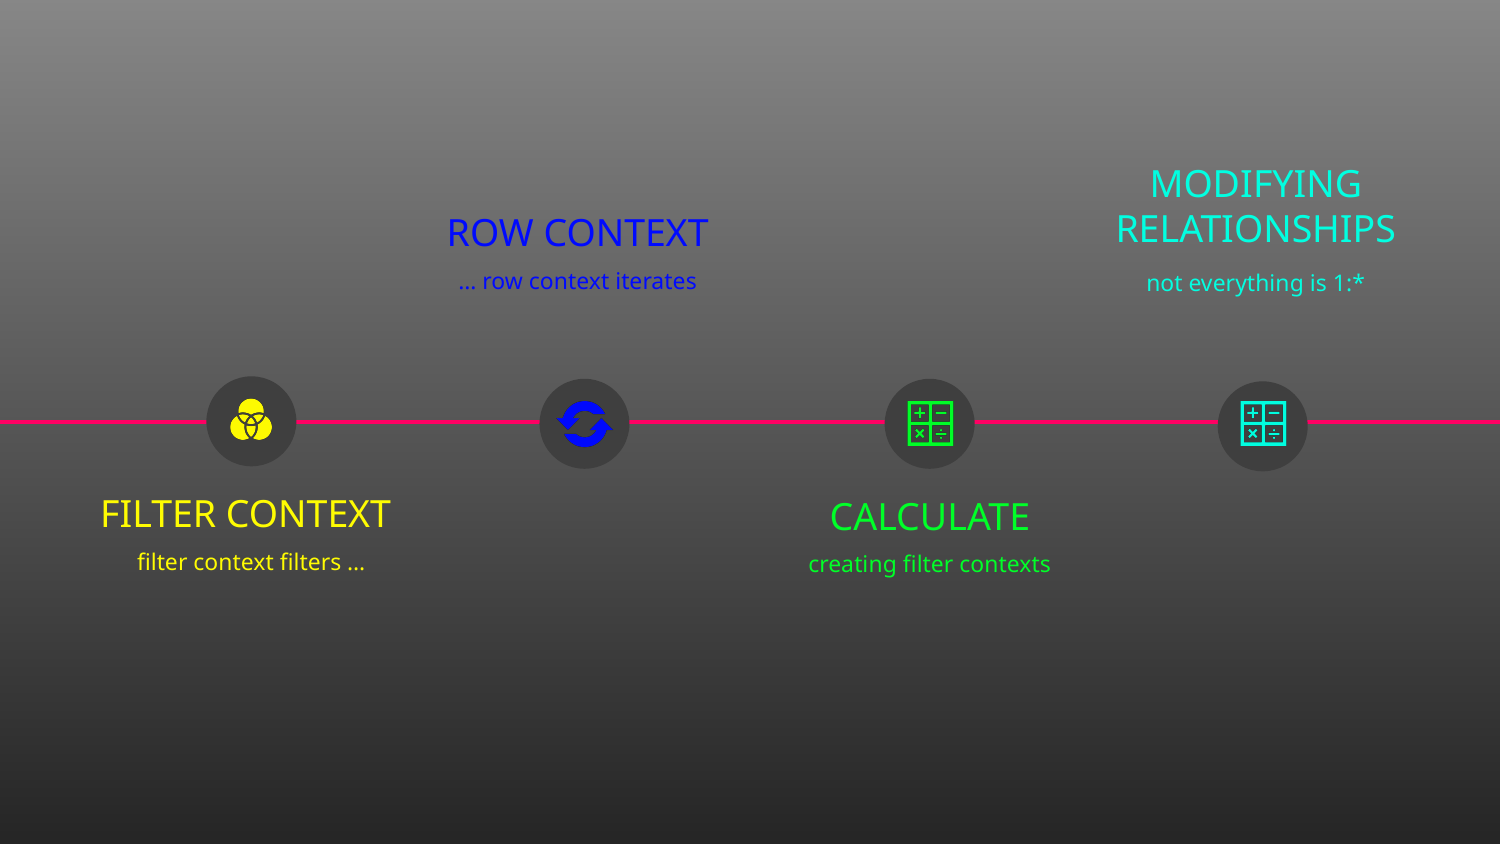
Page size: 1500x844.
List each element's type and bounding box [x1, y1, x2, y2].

text_box [766, 378, 1094, 586]
text_box [1092, 152, 1420, 472]
text_box [33, 376, 458, 583]
text_box [414, 201, 742, 470]
